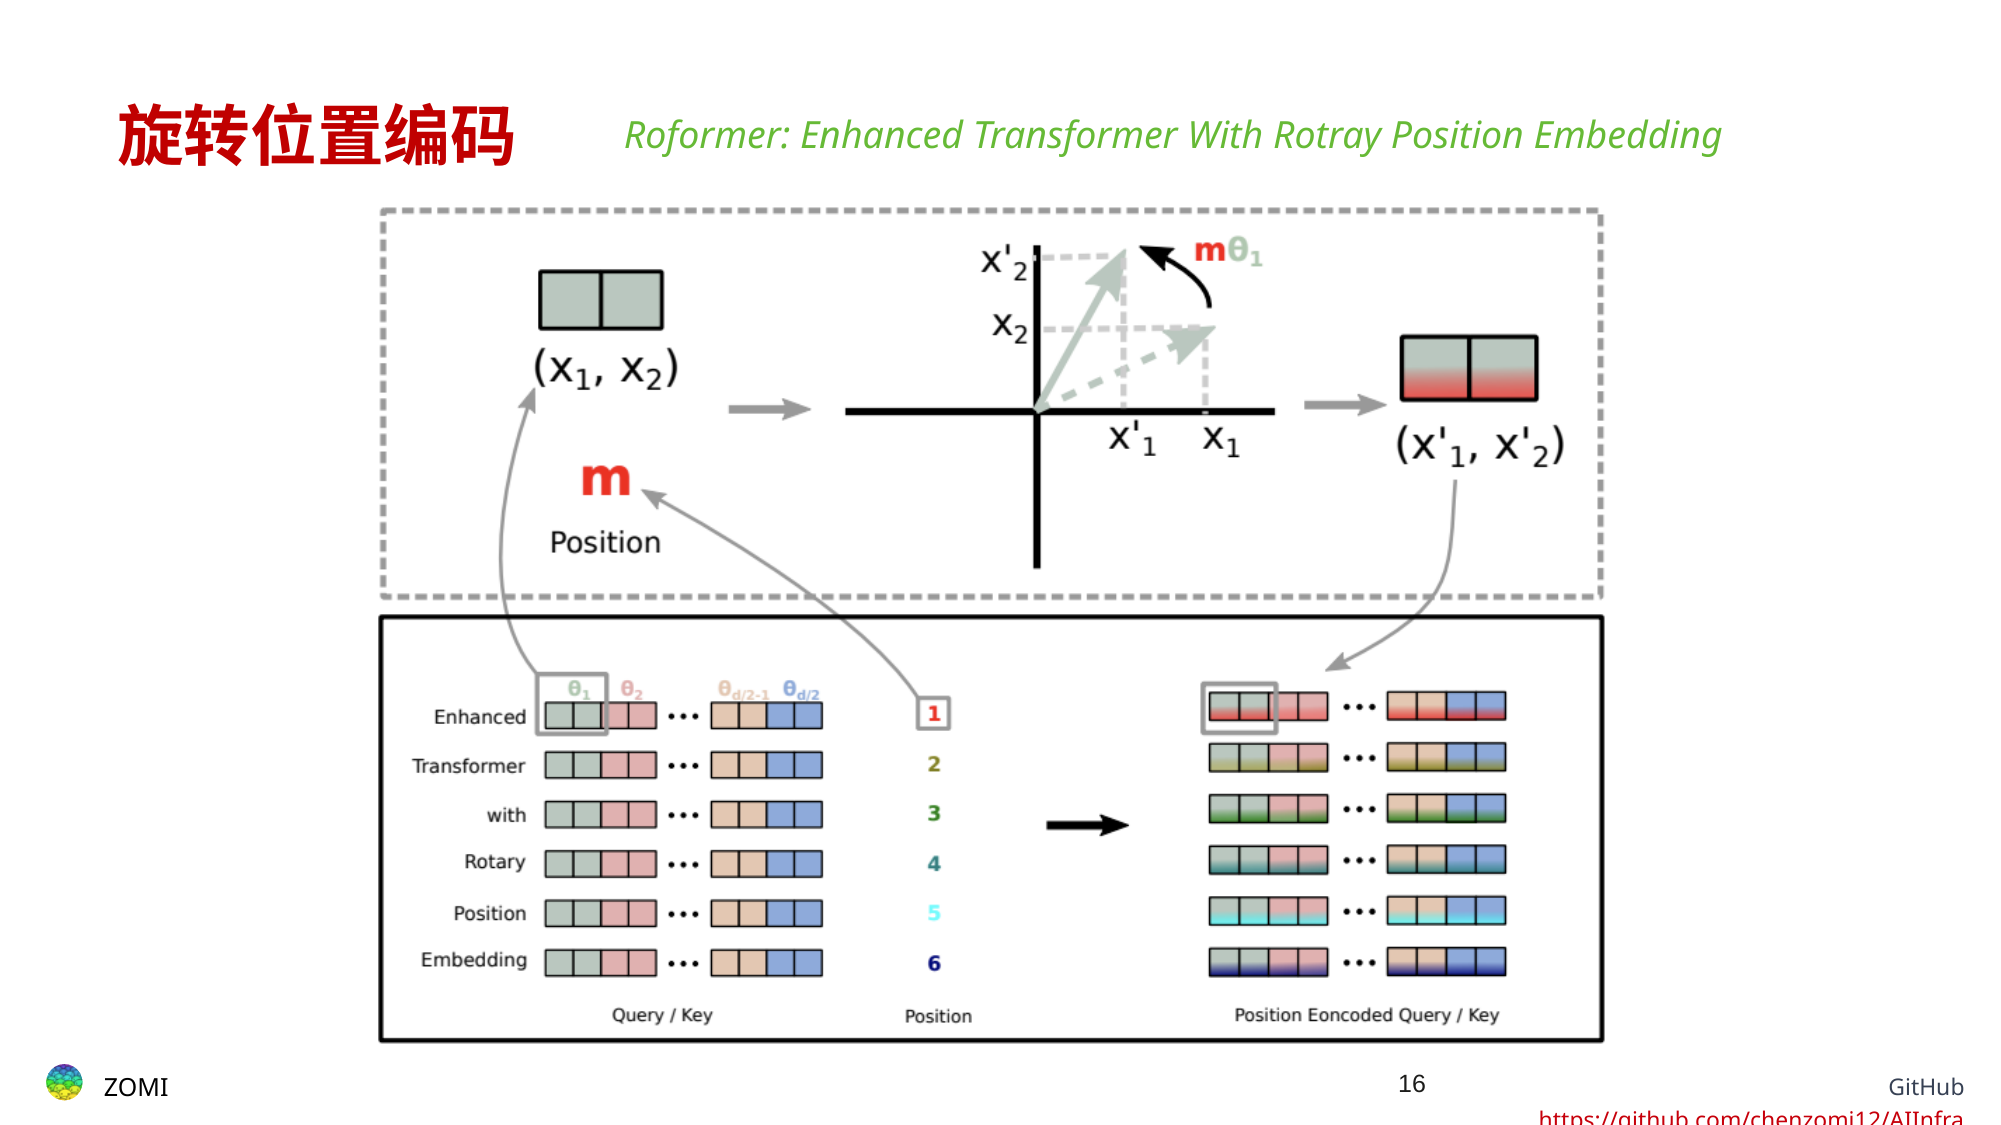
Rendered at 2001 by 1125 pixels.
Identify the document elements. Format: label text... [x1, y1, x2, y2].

picture [47, 1065, 82, 1100]
picture [349, 204, 1652, 1055]
text_box Roformer: Enhanced Transformer With Rotray Position Embedding [609, 103, 1966, 164]
title 旋转位置编码 [102, 85, 1901, 183]
